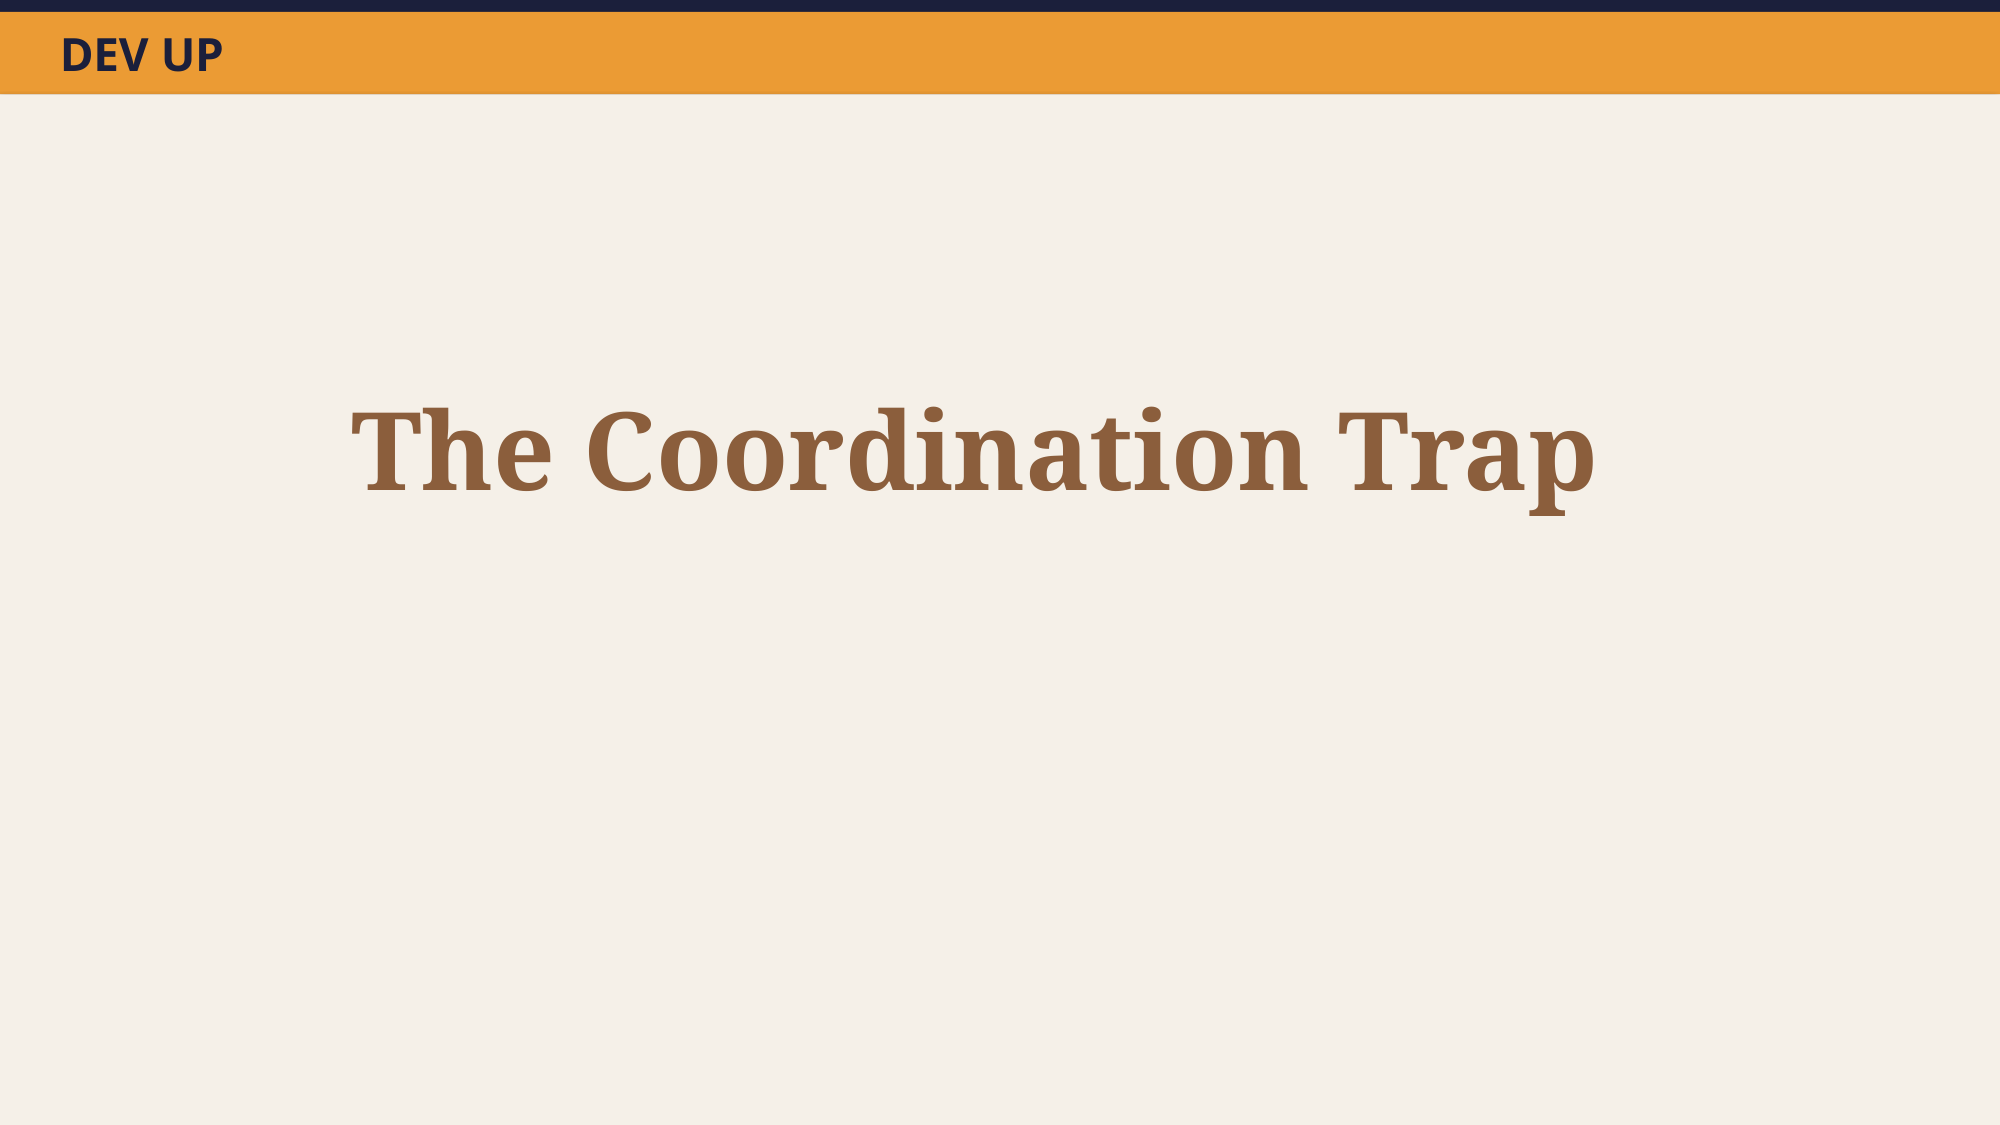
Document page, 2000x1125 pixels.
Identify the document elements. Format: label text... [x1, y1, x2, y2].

text_box [0, 94, 2000, 1125]
text_box [0, 11, 2000, 94]
text_box DEV UP [44, 18, 345, 86]
text_box [0, 0, 2000, 10]
text_box The Coordination Trap [149, 374, 1800, 675]
